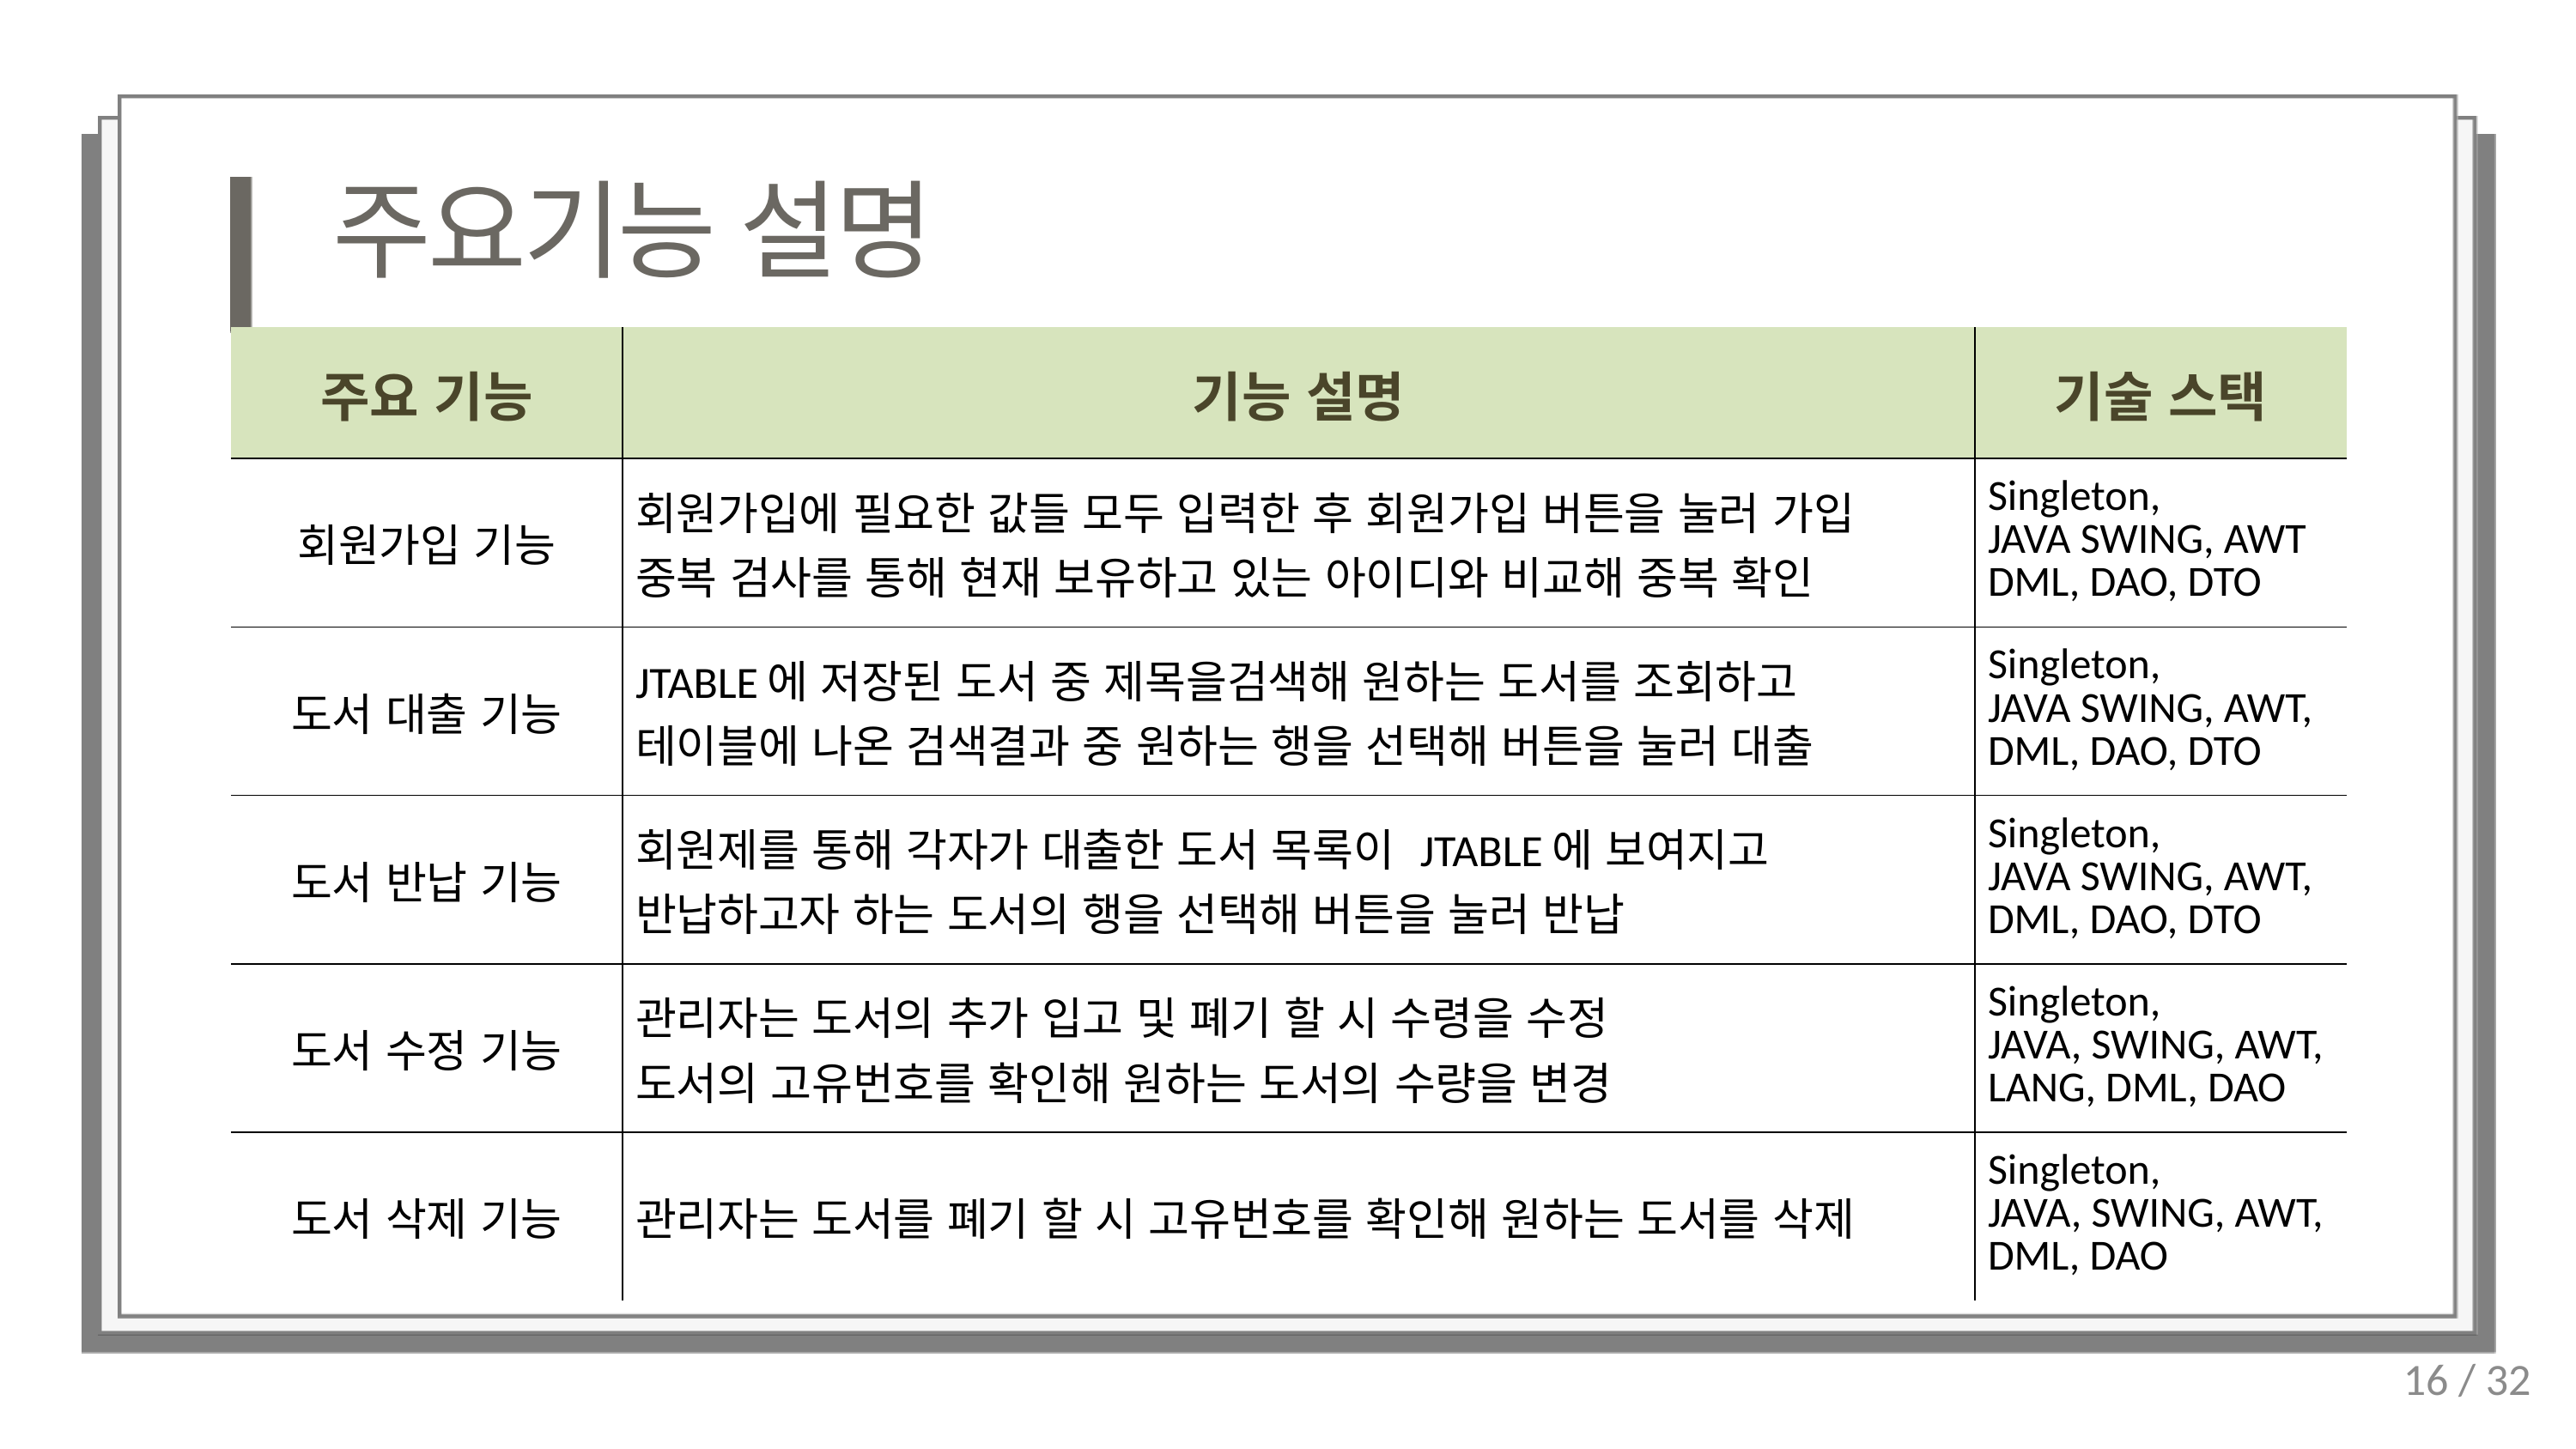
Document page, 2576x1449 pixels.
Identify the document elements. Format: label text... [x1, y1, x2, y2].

slide_number 16 / 32 [2114, 1336, 2544, 1420]
picture [82, 94, 2496, 1355]
